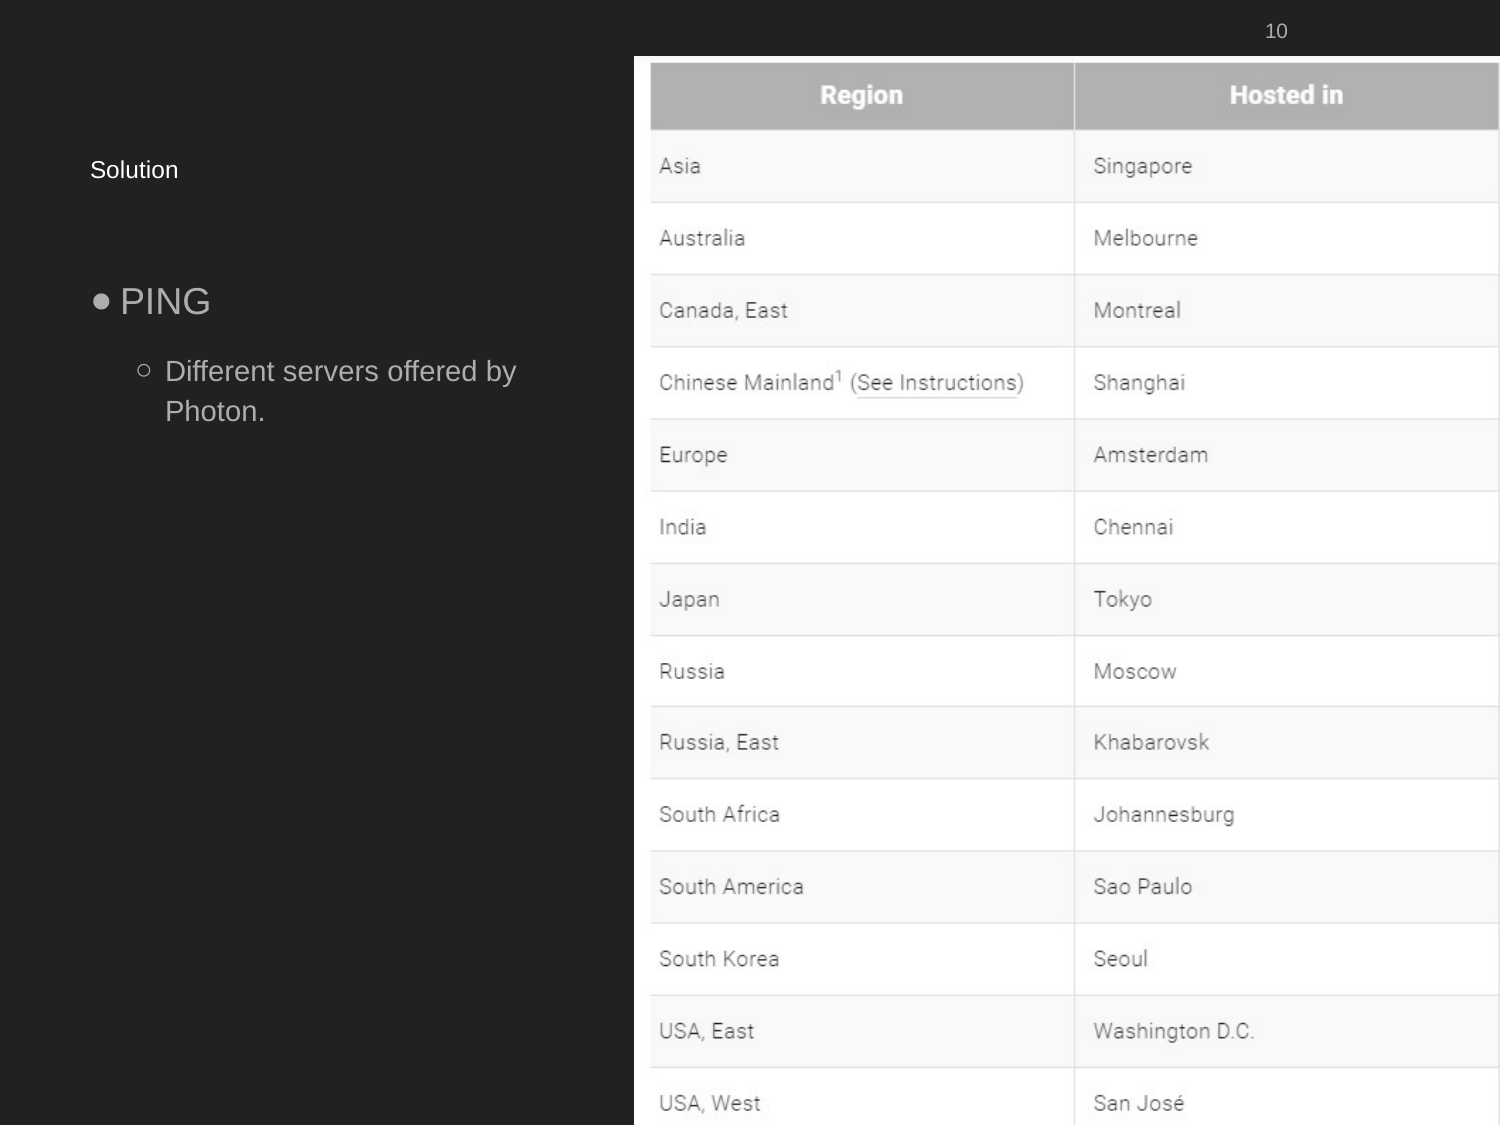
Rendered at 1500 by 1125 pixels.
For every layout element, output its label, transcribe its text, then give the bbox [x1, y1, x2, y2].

picture [633, 56, 1500, 1125]
title Solution [75, 87, 628, 250]
slide_number ‹#› [1250, 3, 1425, 55]
list PING Different servers offered by Photon. [75, 262, 612, 1063]
